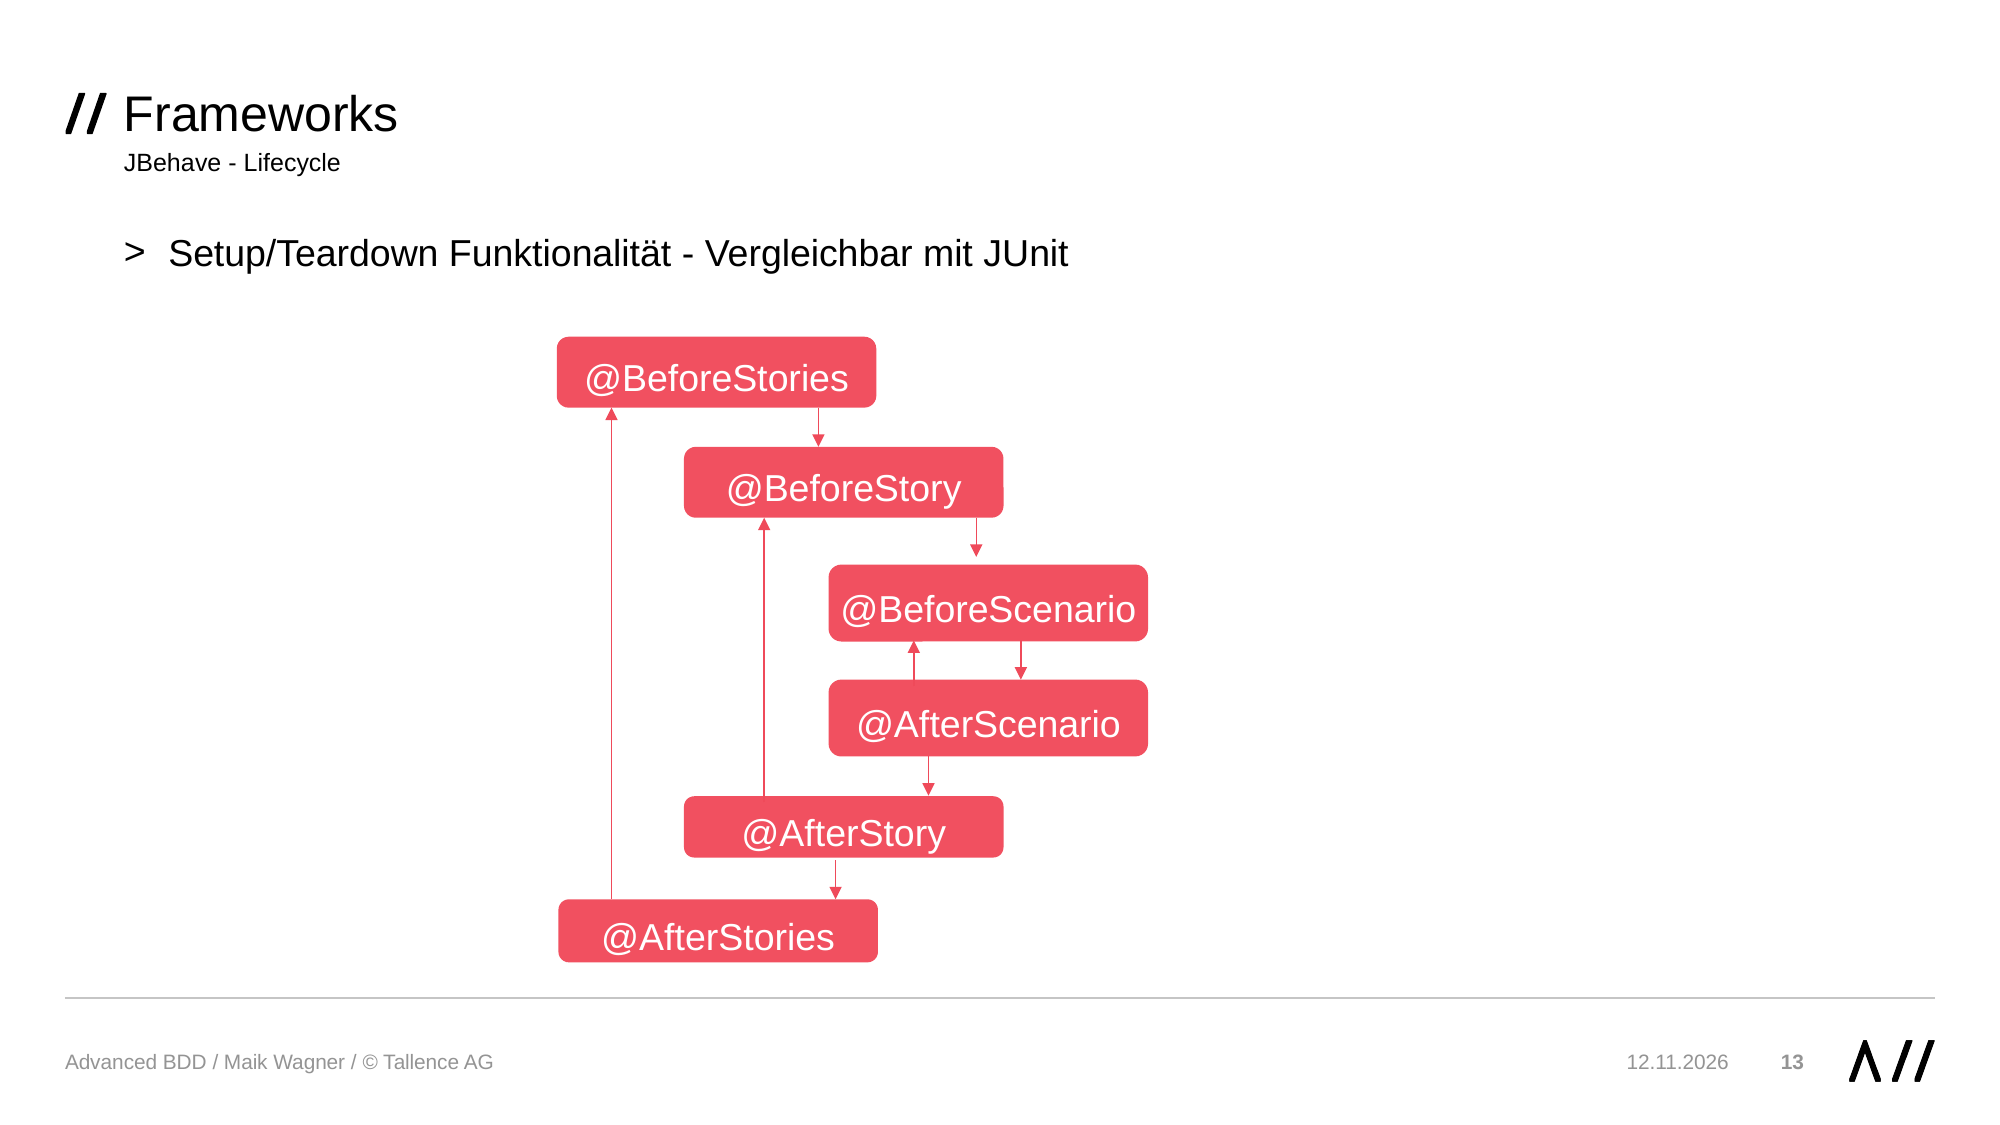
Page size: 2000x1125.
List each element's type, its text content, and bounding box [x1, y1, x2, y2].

footer Advanced BDD / Maik Wagner / © Tallence AG [64, 1031, 977, 1091]
text_box @BeforeScenario [826, 562, 1151, 644]
text_box @AfterStory [681, 794, 1006, 860]
text_box @BeforeStory [681, 444, 1006, 520]
list Setup/Teardown Funktionalität - Vergleichbar mit JUnit [124, 220, 1935, 297]
text_box @BeforeStories [554, 334, 879, 410]
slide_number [1615, 1031, 1729, 1091]
text_box @AfterScenario [826, 677, 1151, 759]
list JBehave - Lifecycle [124, 140, 1935, 170]
text_box @AfterStories [556, 897, 881, 965]
slide_number 13 [1757, 1031, 1804, 1091]
picture [1849, 1040, 1935, 1082]
title Frameworks [124, 88, 1935, 136]
